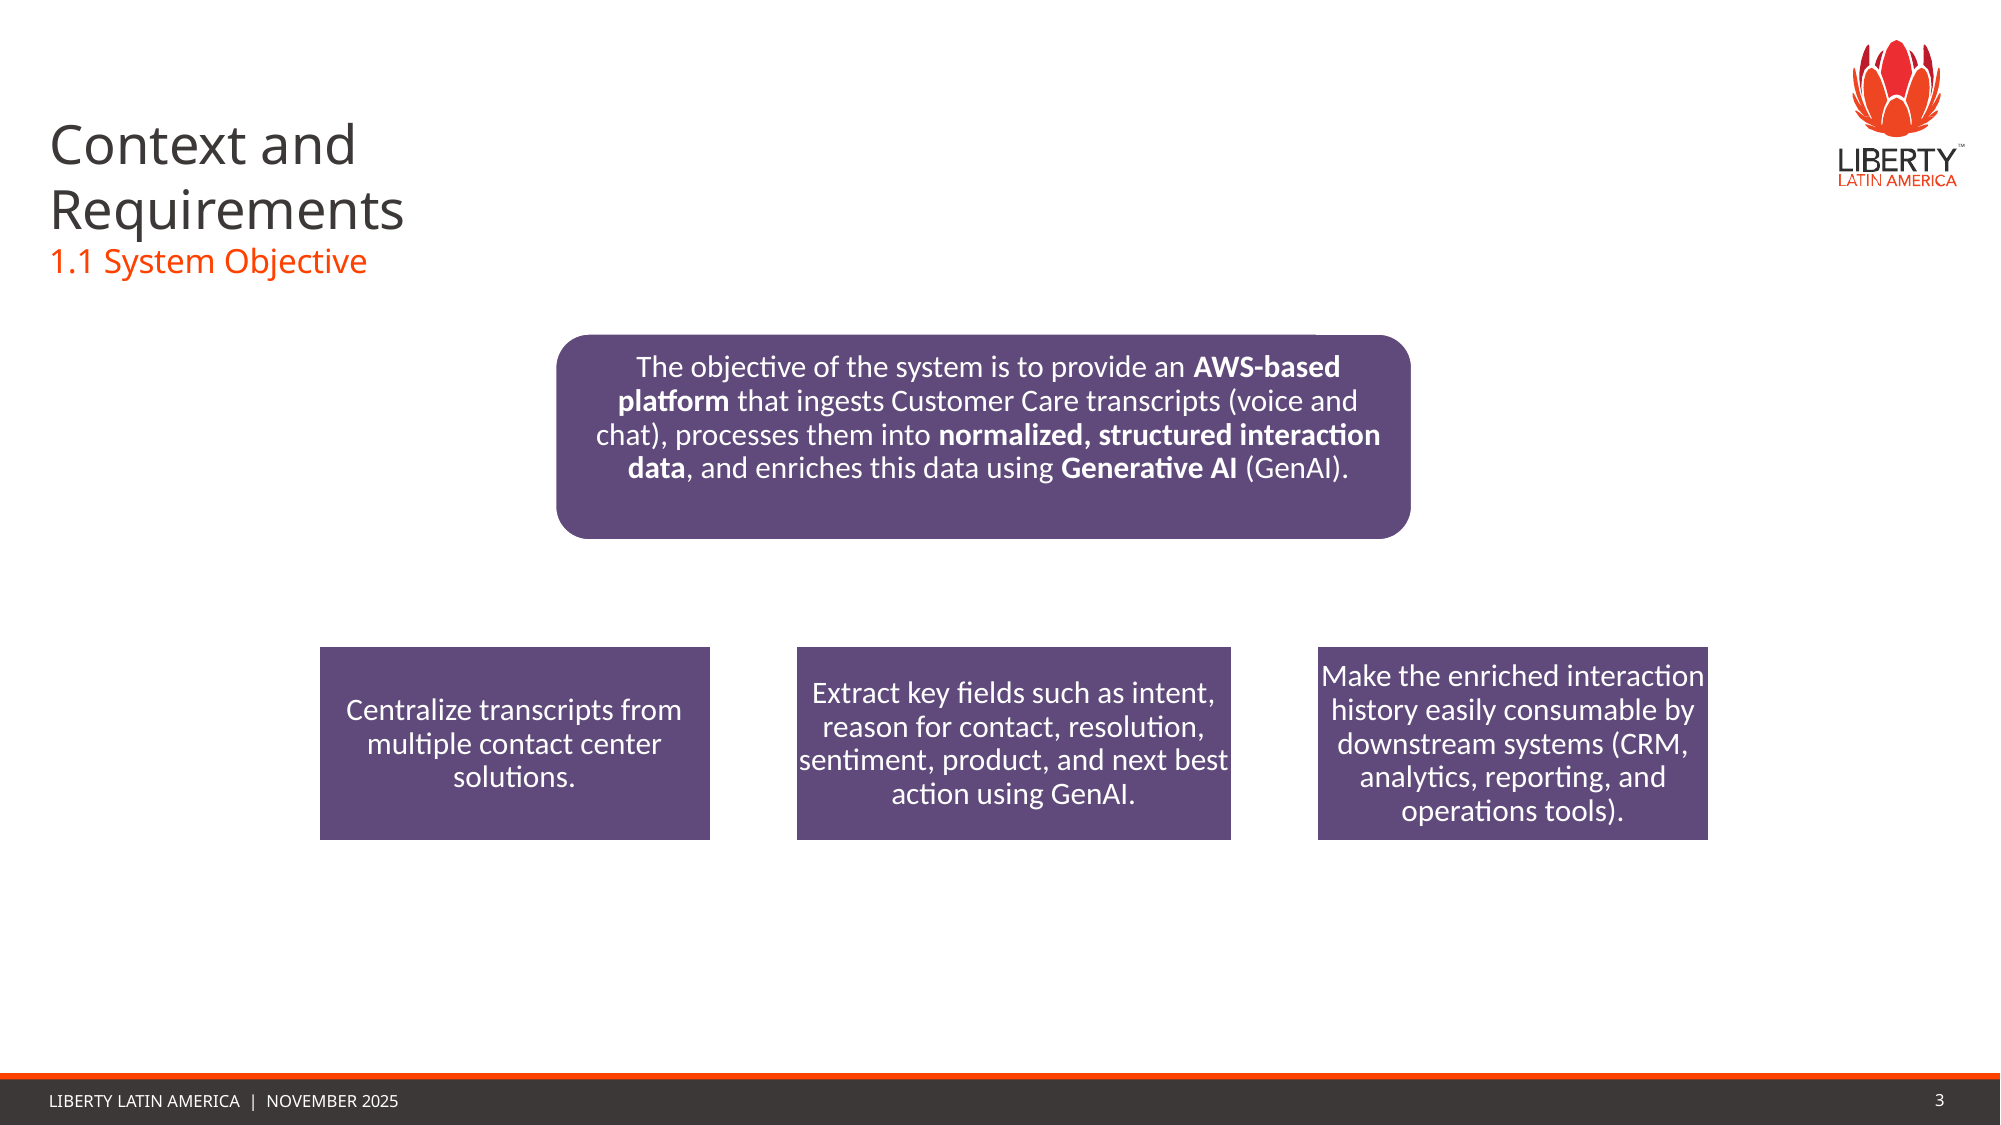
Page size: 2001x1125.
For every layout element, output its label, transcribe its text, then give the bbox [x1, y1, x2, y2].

text_box [0, 0, 1838, 165]
title Context and Requirements 1.1 System Objective [42, 103, 712, 321]
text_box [0, 1072, 2000, 1125]
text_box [3, 332, 1939, 542]
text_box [316, 531, 1712, 957]
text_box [1852, 39, 1941, 138]
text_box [1839, 143, 1965, 187]
